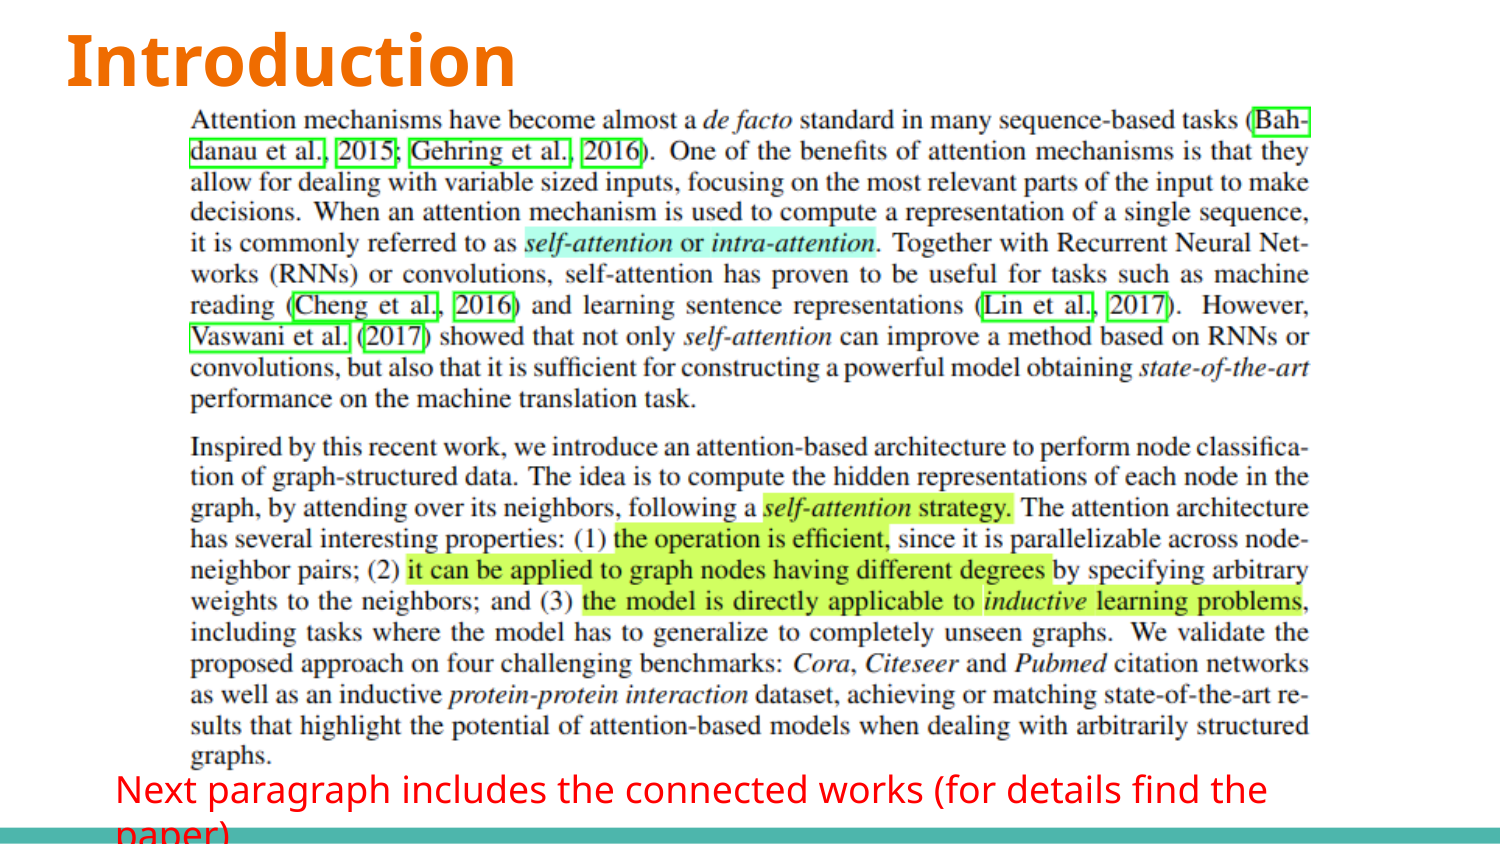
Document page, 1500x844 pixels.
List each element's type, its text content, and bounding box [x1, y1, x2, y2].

picture [189, 96, 1311, 775]
text_box Next paragraph includes the connected works (for details find the paper) [99, 751, 1400, 844]
title Introduction [51, 0, 1449, 116]
